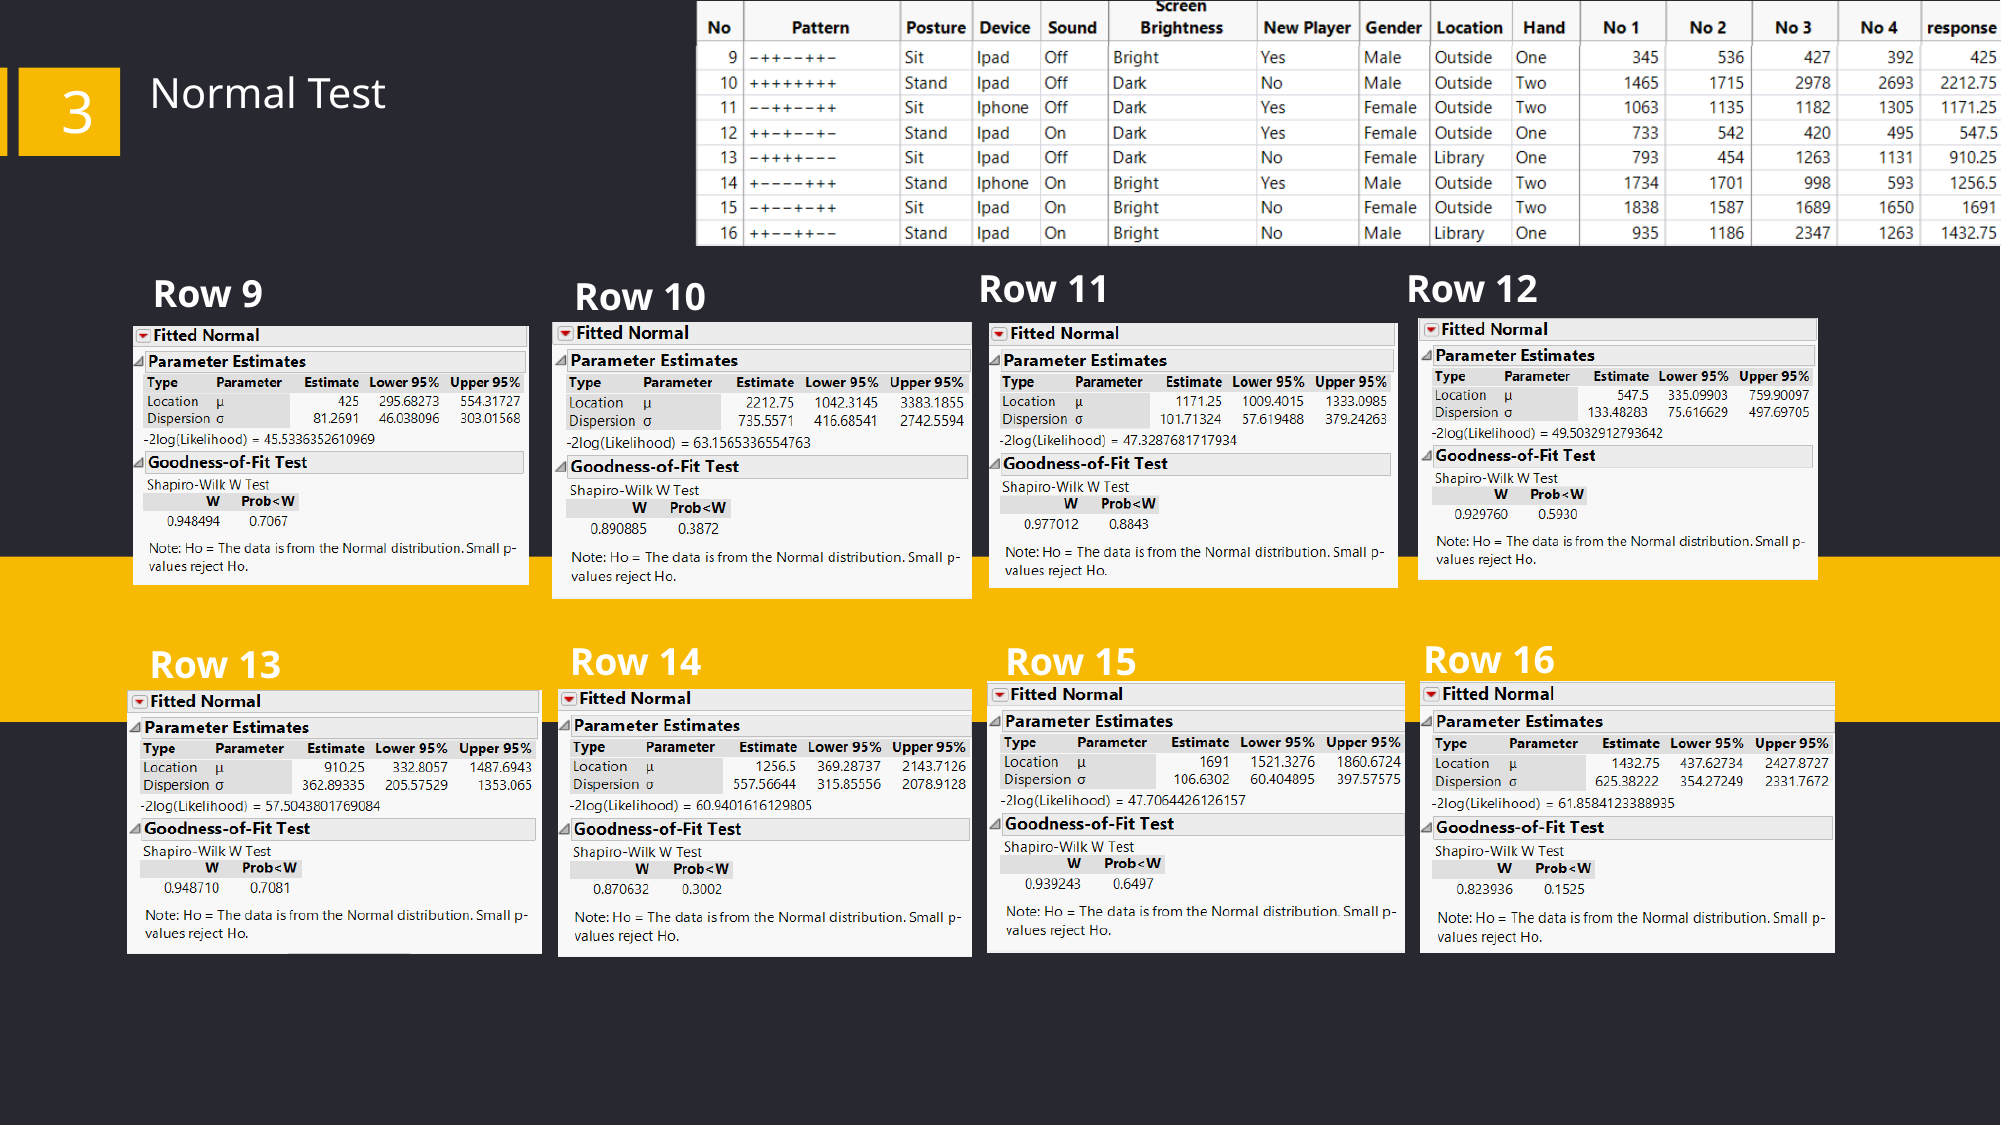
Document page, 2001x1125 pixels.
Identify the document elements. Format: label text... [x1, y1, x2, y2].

text_box Row 12 [1391, 258, 1667, 318]
text_box Row 14 [555, 631, 831, 691]
text_box Row 10 [559, 265, 835, 322]
text_box Row 13 [134, 633, 410, 690]
text_box Row 11 [963, 258, 1239, 318]
text_box [0, 67, 8, 157]
text_box Row 16 [1408, 628, 1684, 689]
text_box [18, 67, 121, 157]
picture [133, 326, 529, 585]
picture [1420, 680, 1835, 954]
text_box 3 [47, 67, 92, 153]
text_box Row 9 [137, 262, 413, 323]
text_box Normal Test [134, 59, 695, 125]
picture [989, 323, 1398, 588]
picture [1418, 318, 1818, 580]
text_box [0, 556, 2000, 723]
text_box Row 15 [990, 631, 1266, 680]
picture [558, 689, 972, 958]
picture [987, 680, 1405, 954]
picture [695, 1, 2001, 246]
picture [127, 690, 542, 954]
picture [552, 322, 972, 599]
